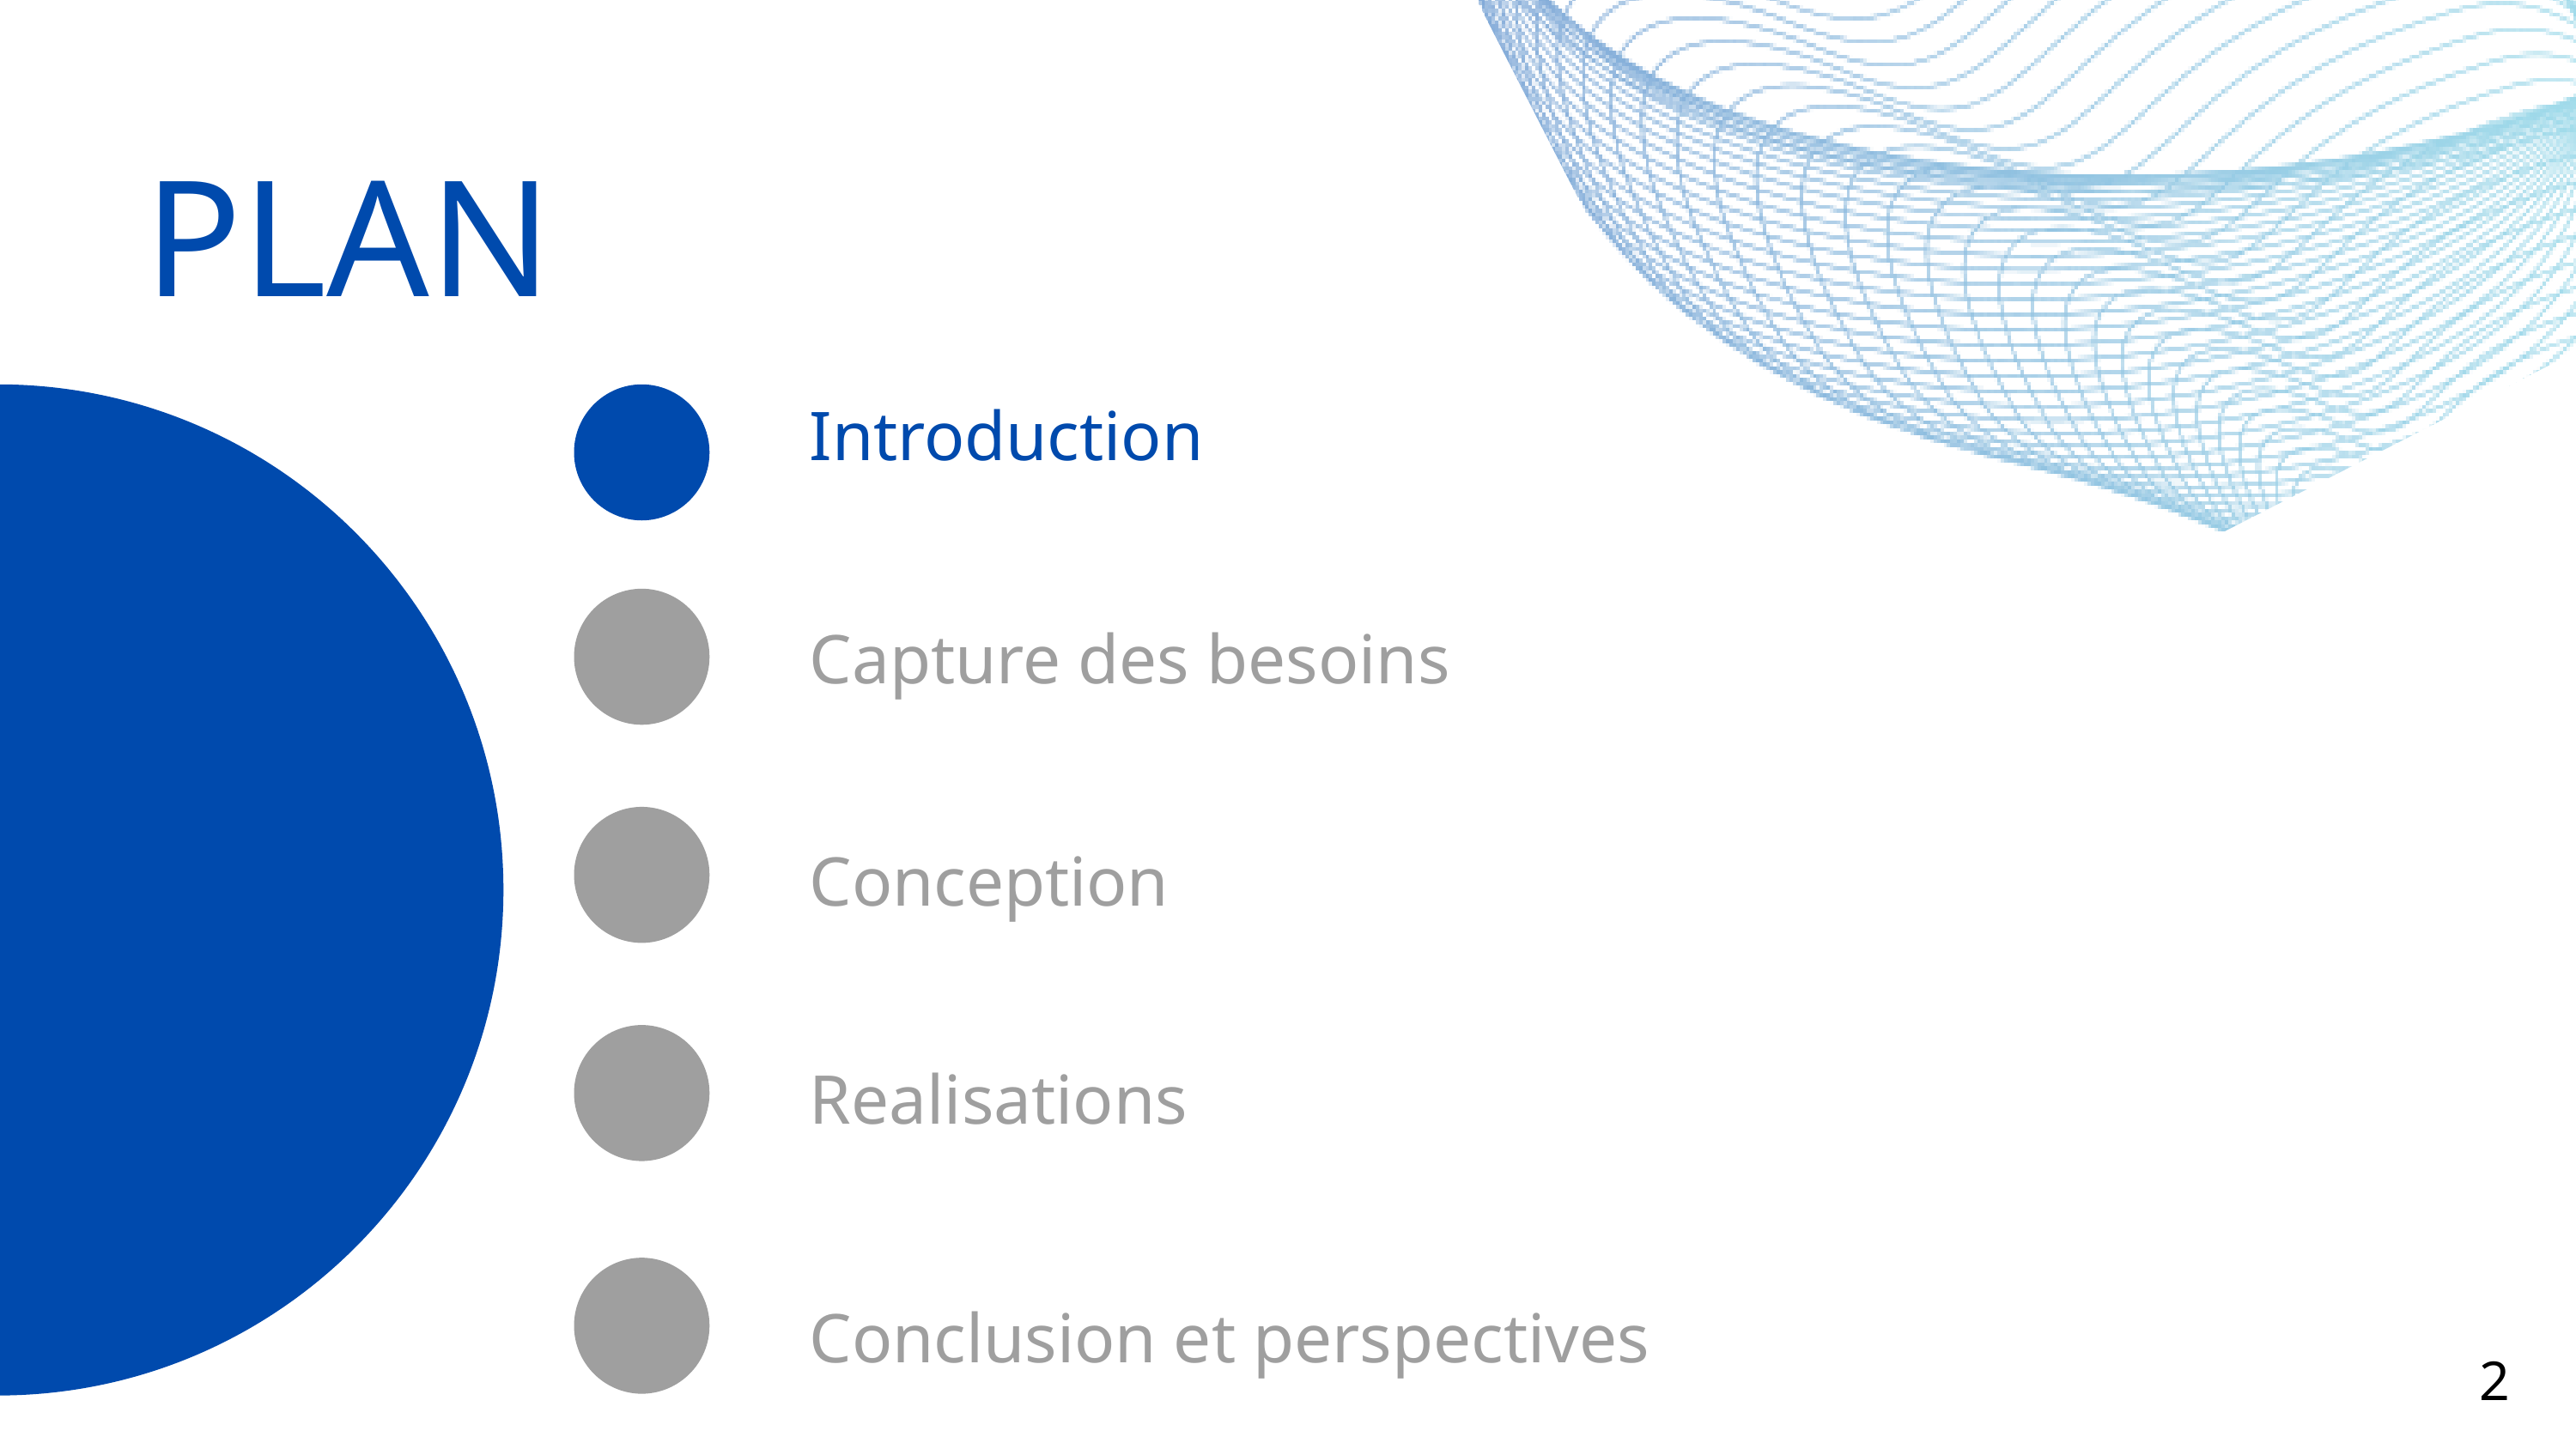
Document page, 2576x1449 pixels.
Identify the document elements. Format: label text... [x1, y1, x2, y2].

text_box Capture des besoins [809, 603, 1896, 698]
text_box Conclusion et perspectives [809, 1282, 1896, 1376]
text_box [573, 1024, 710, 1161]
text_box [573, 806, 710, 943]
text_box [573, 1257, 710, 1394]
text_box [1476, 0, 2576, 724]
text_box 2 [2478, 1325, 2510, 1412]
text_box Conception [809, 825, 1896, 920]
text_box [573, 384, 710, 521]
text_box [0, 384, 507, 1396]
text_box PLAN [144, 167, 1644, 329]
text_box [573, 588, 710, 725]
text_box Realisations [809, 1043, 1896, 1138]
text_box Introduction [809, 379, 1896, 475]
